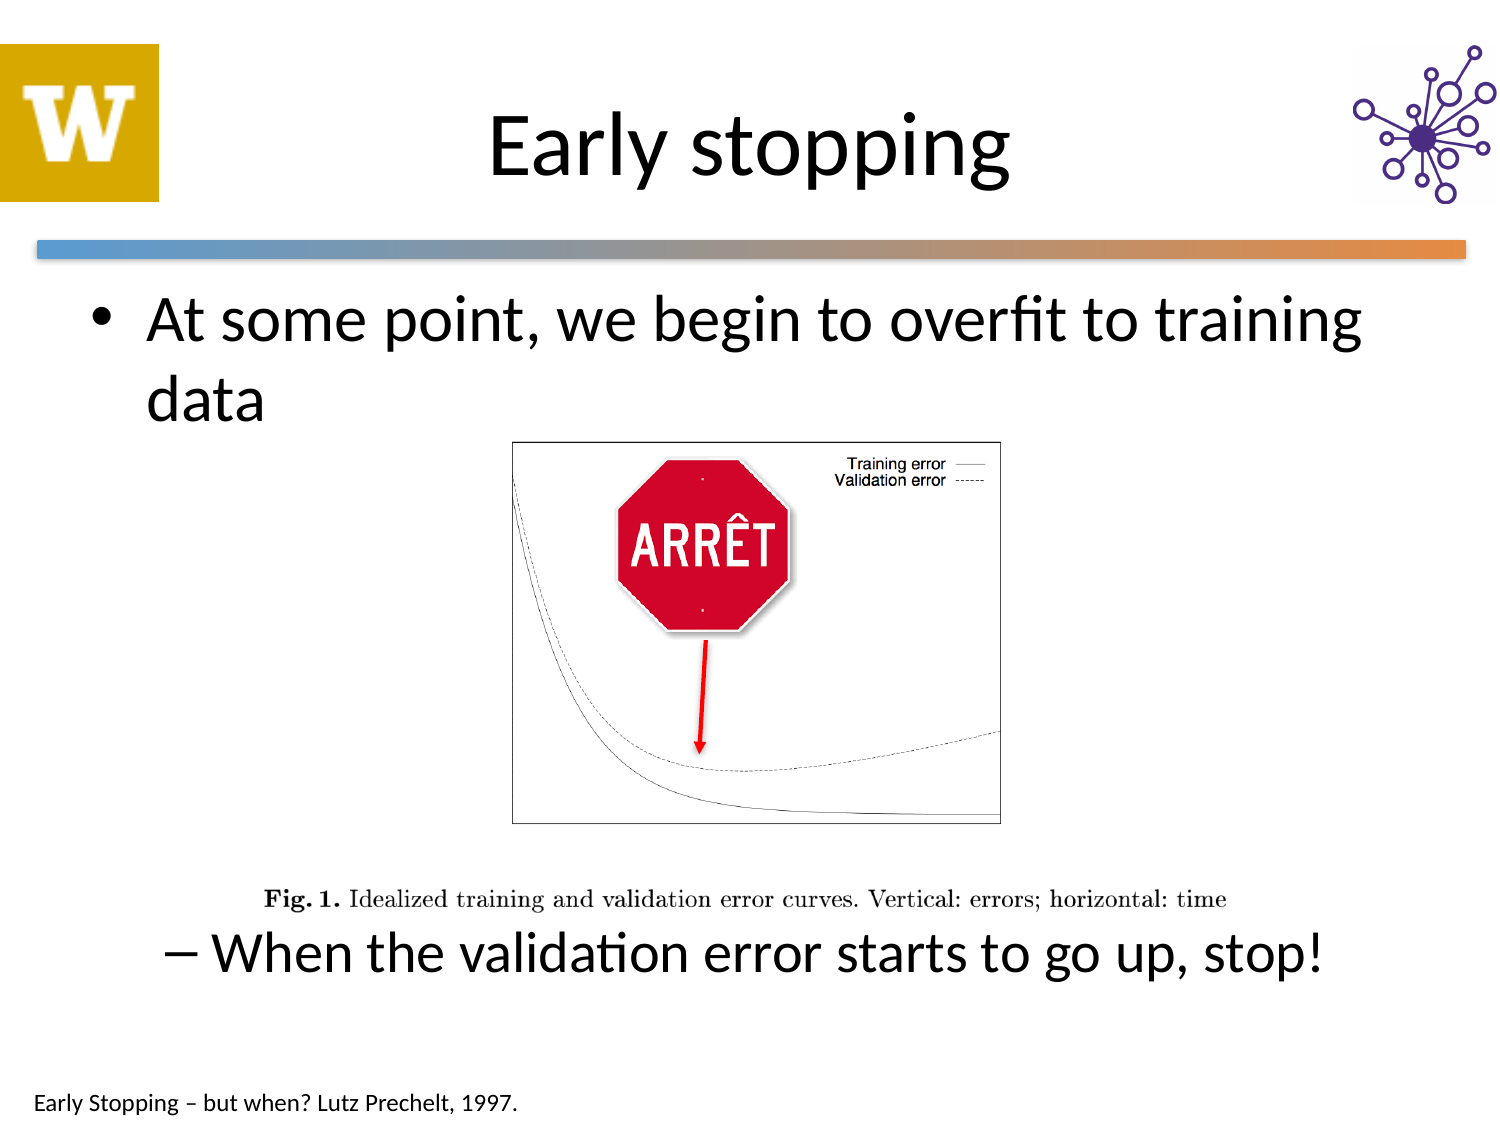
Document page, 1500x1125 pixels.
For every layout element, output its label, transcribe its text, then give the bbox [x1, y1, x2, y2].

text_box Early Stopping – but when? Lutz Prechelt, 1997. [19, 1079, 535, 1125]
list At some point, we begin to overfit to training data When the validation error starts to go up, stop! [75, 267, 1500, 1108]
picture [1425, 45, 1497, 204]
picture [0, 44, 159, 202]
picture [244, 414, 1256, 933]
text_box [698, 649, 707, 755]
title Early stopping [75, 45, 1425, 233]
